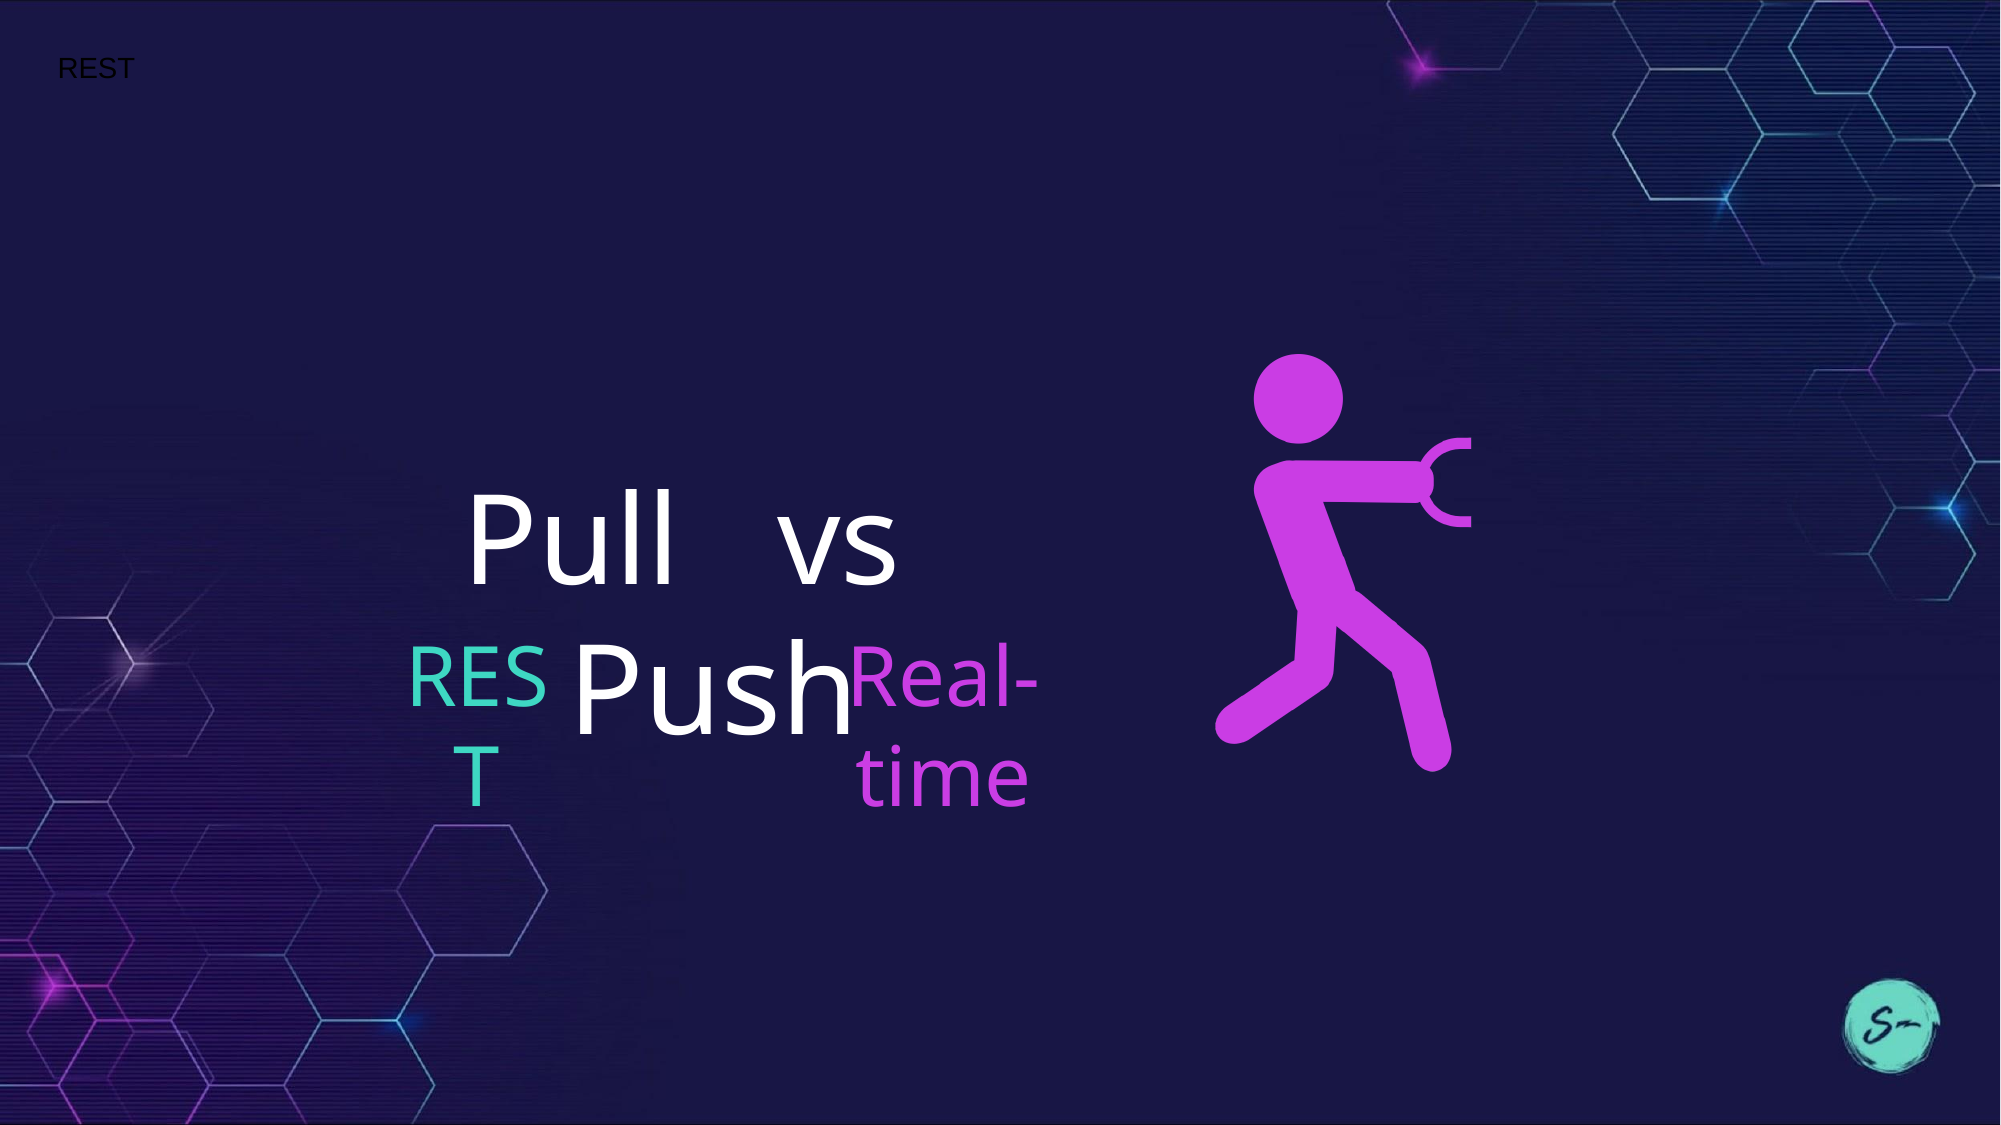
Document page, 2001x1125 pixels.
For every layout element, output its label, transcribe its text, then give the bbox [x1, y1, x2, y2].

picture [0, 0, 2001, 1125]
text_box REST [375, 608, 579, 723]
text_box Real-time [760, 608, 1035, 723]
text_box Pull vs Push [336, 444, 1035, 608]
title REST [57, 36, 1079, 99]
